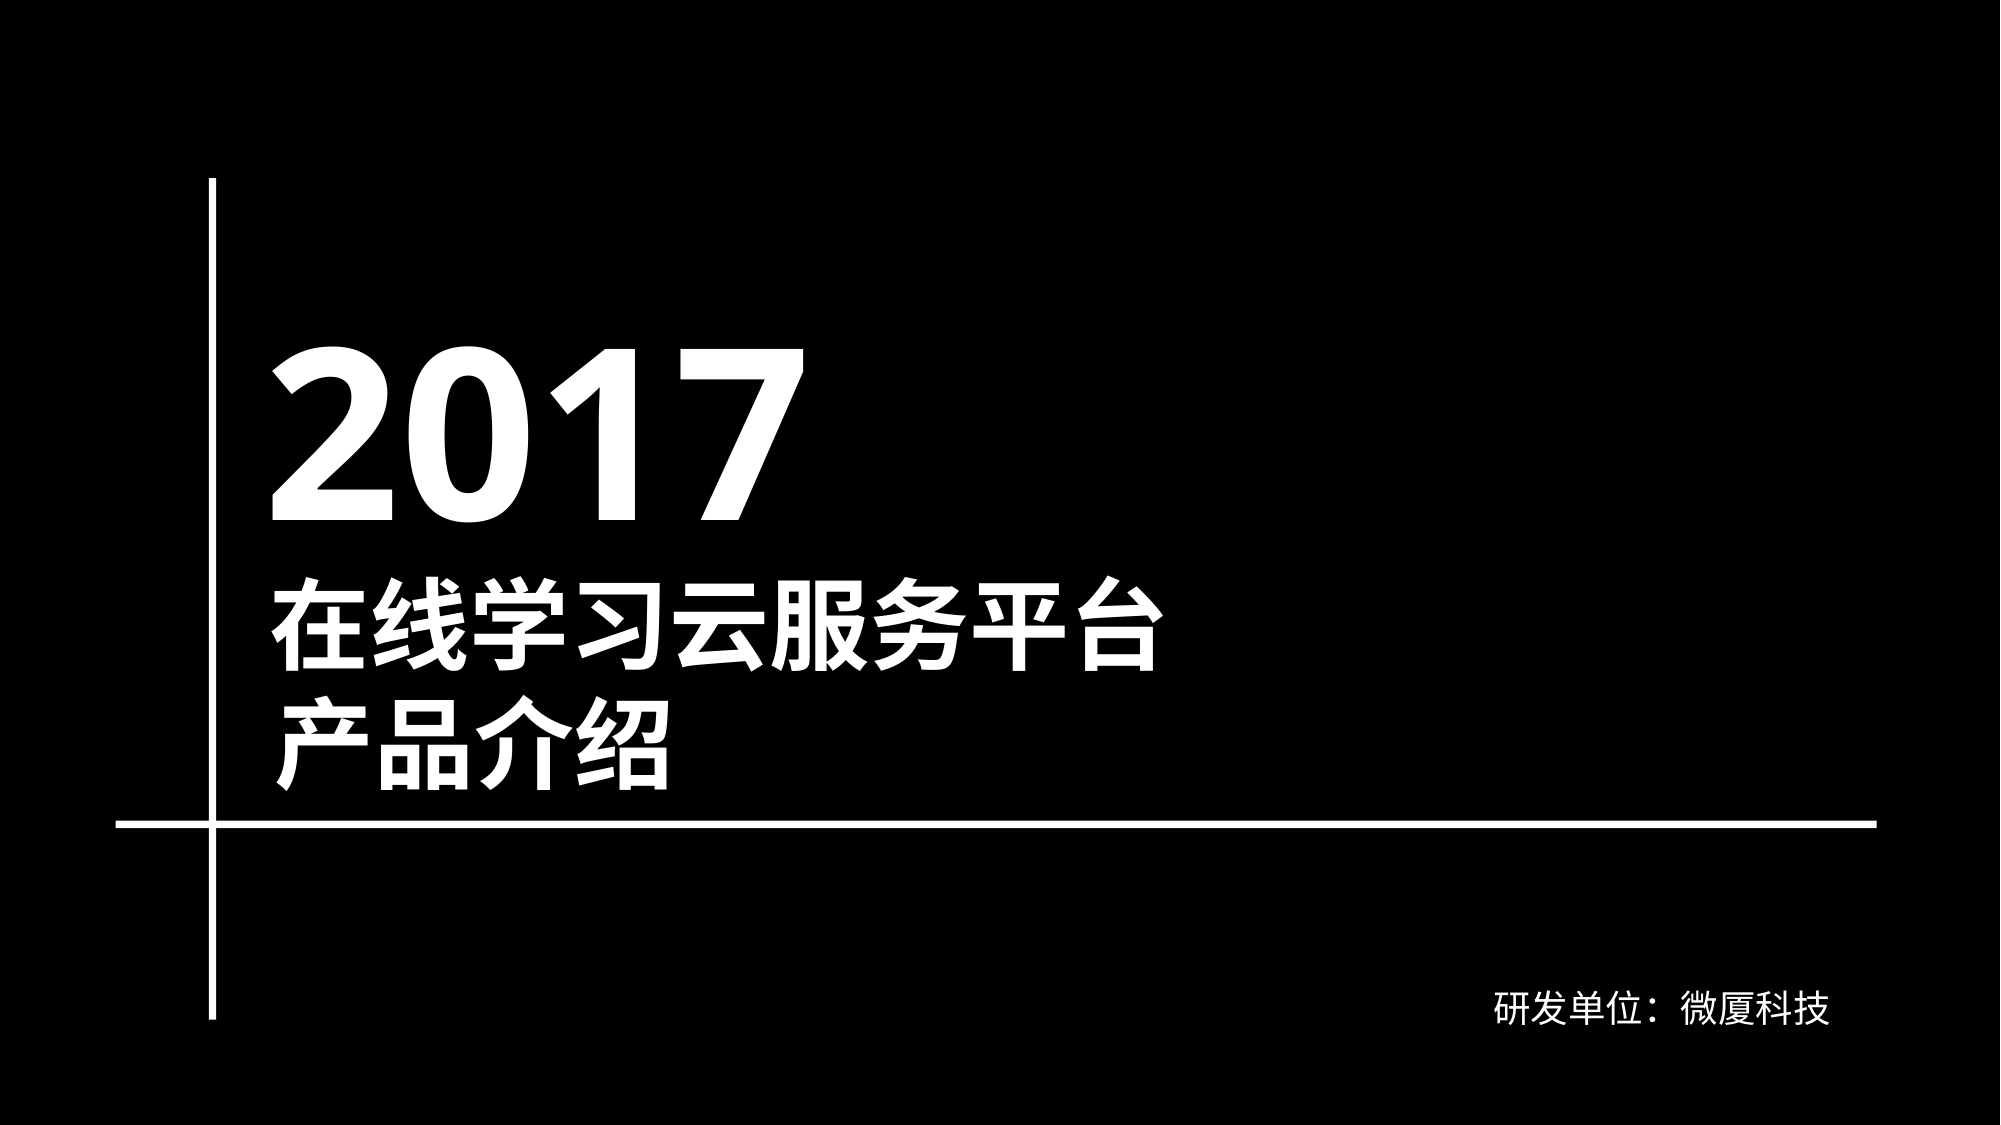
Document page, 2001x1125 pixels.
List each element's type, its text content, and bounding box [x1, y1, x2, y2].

text_box 产品介绍 [259, 673, 738, 809]
text_box [217, 820, 1877, 829]
text_box 在线学习云服务平台 [254, 555, 1274, 690]
text_box [208, 178, 217, 1020]
text_box 2017 [248, 273, 1211, 576]
slide_number 研发单位：微厦科技 [1478, 977, 1929, 1037]
text_box [115, 820, 208, 829]
